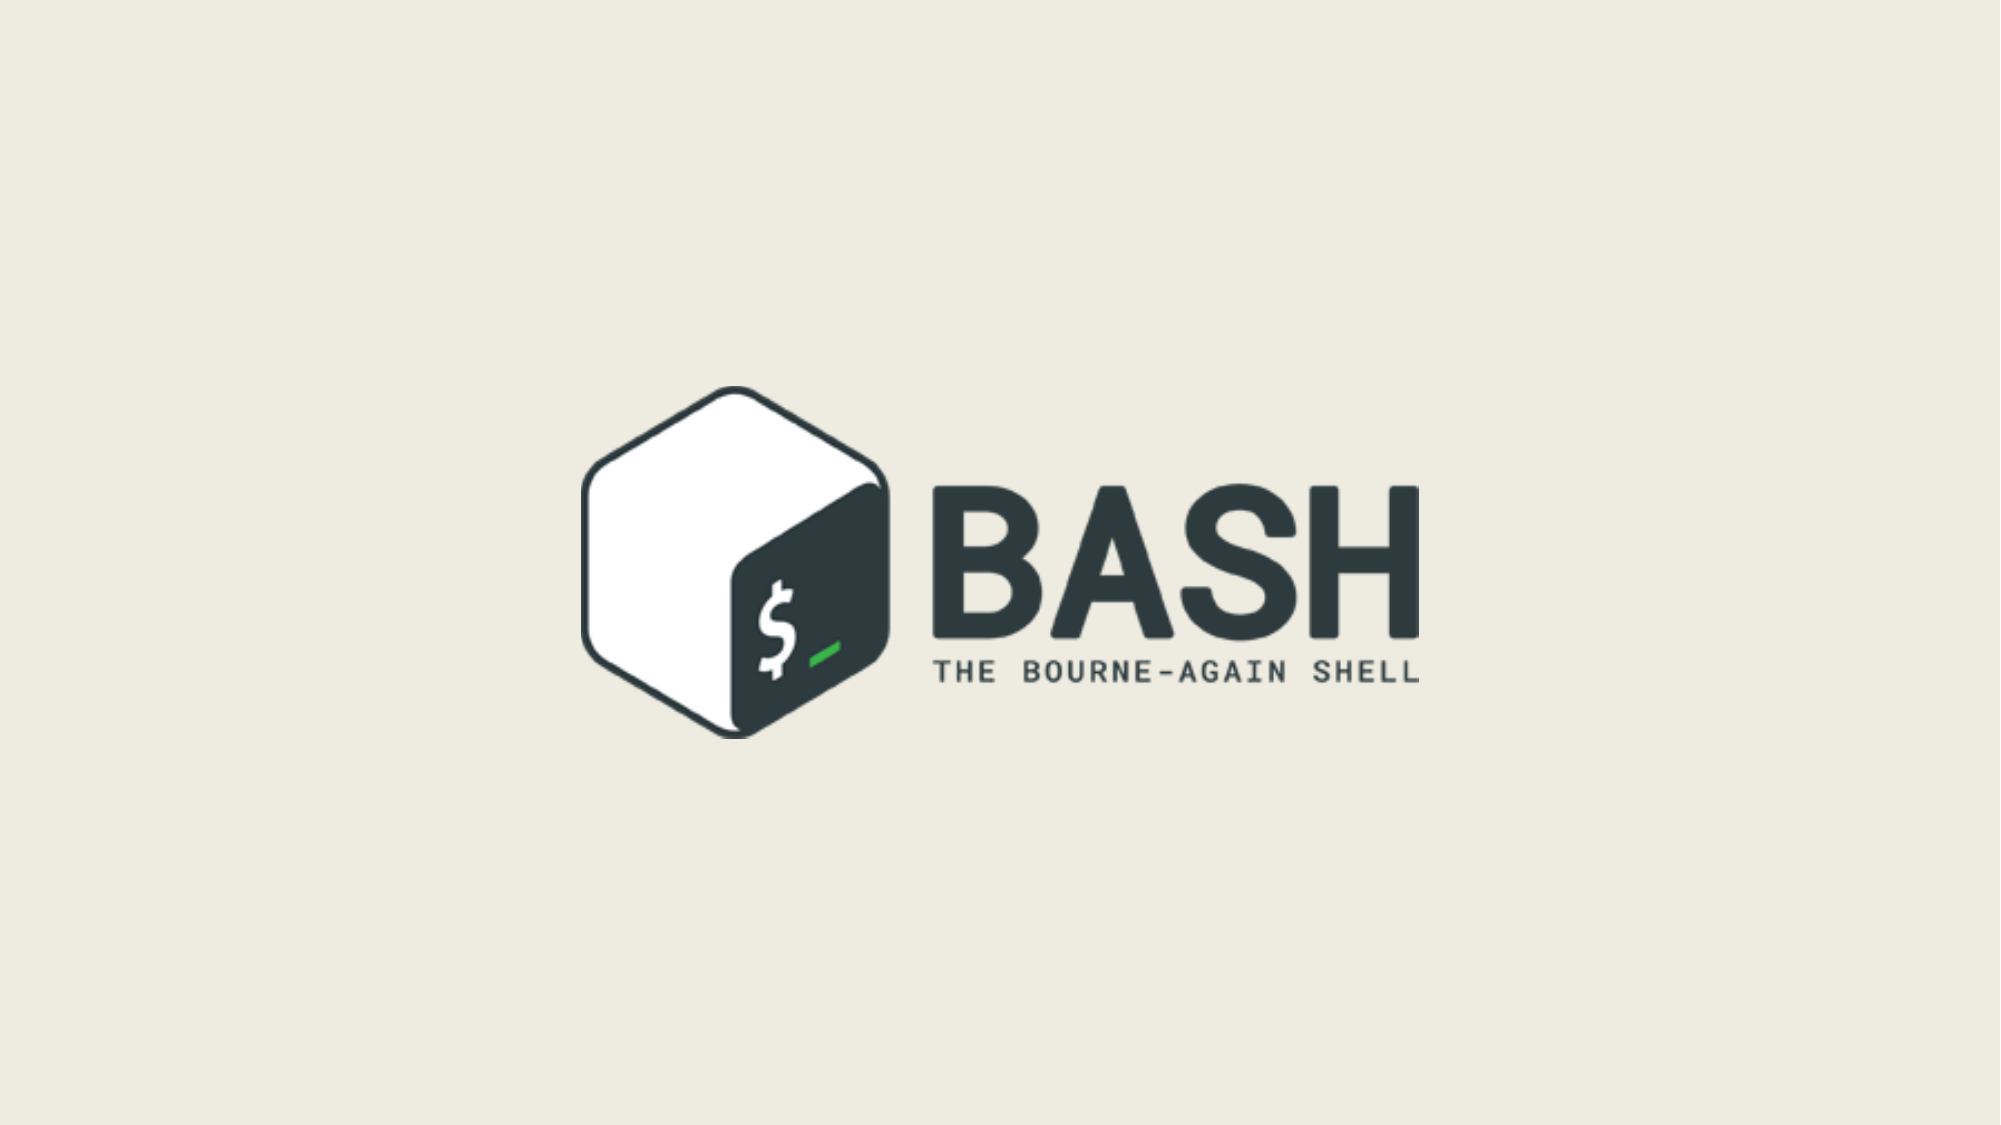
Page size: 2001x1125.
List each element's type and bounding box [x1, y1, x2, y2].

picture [581, 386, 1419, 739]
